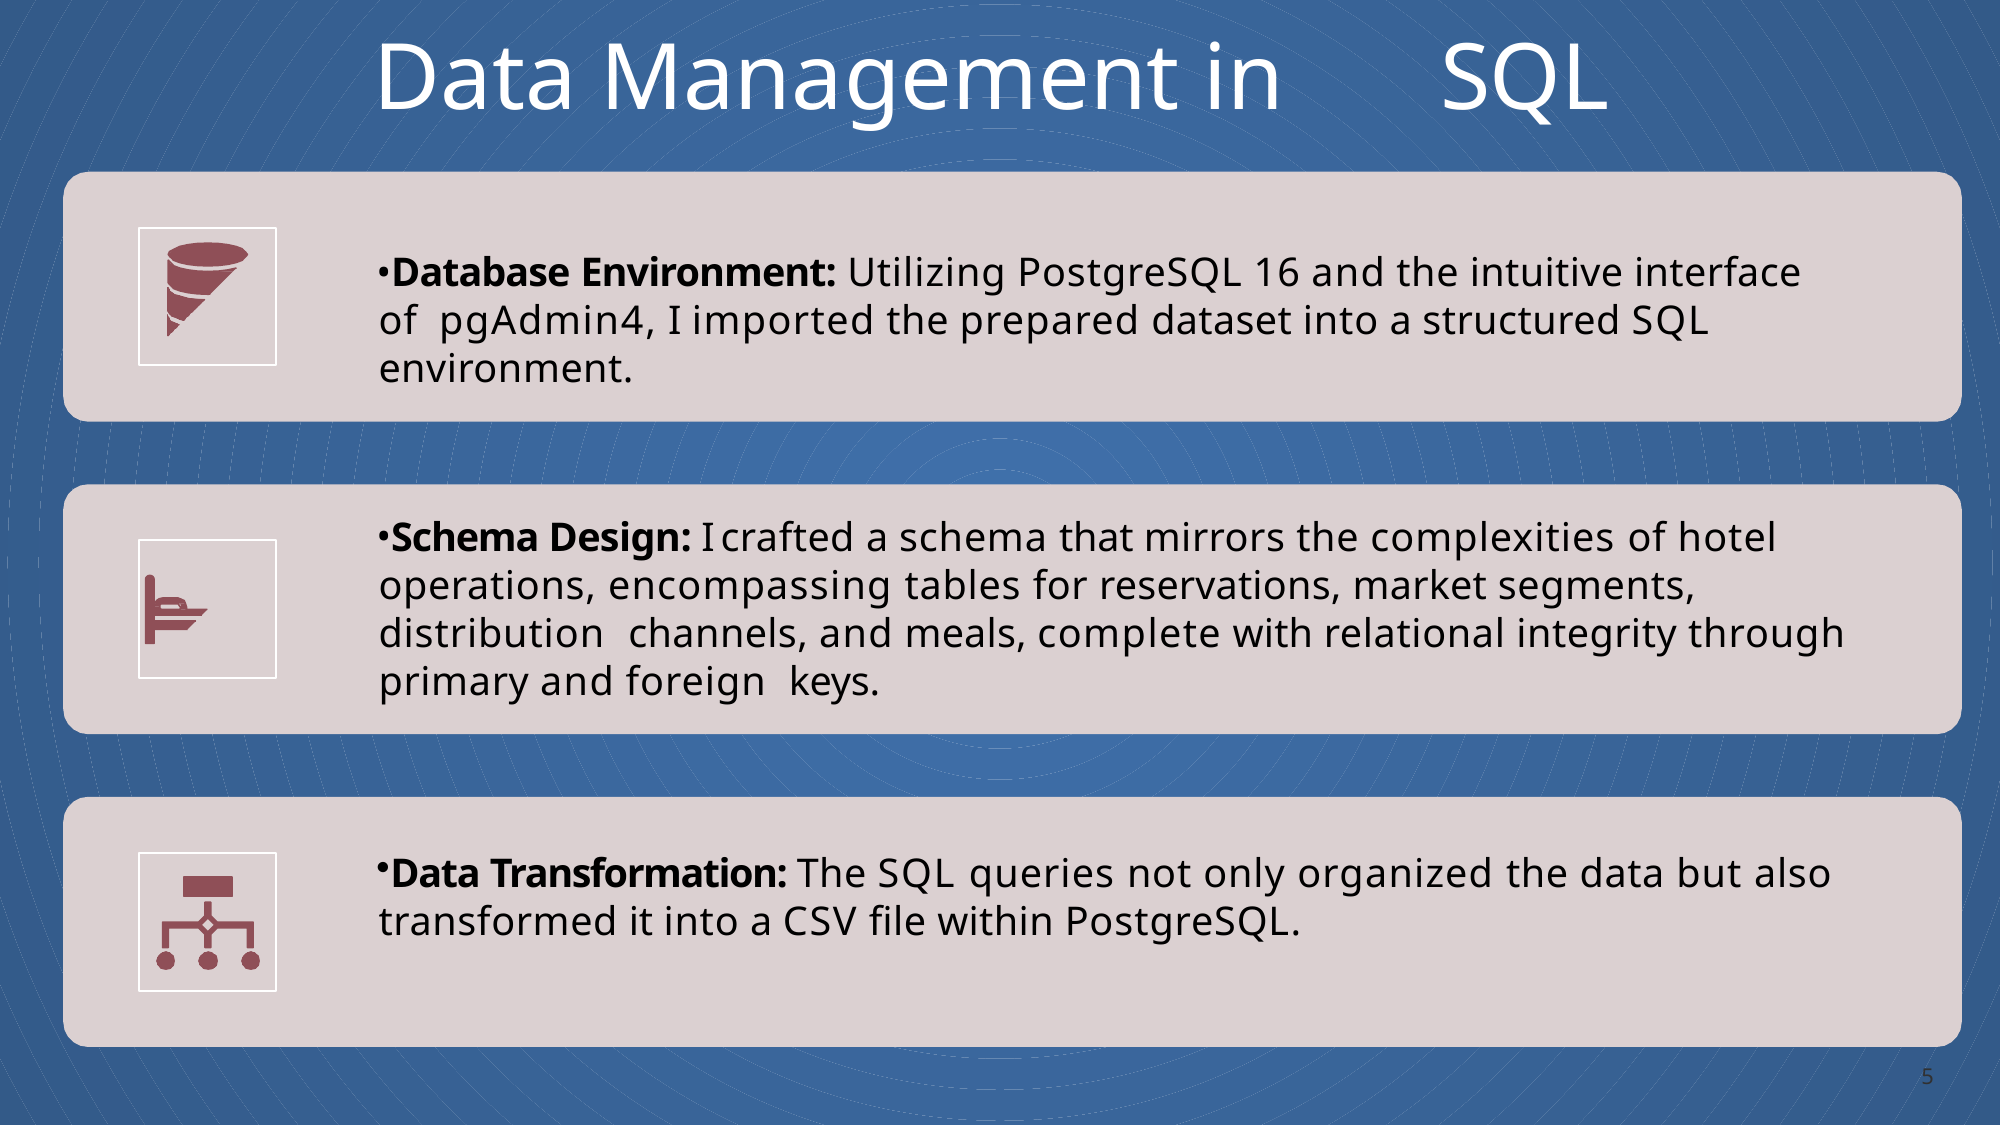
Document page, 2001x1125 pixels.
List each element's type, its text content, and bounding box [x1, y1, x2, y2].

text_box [62, 796, 1963, 1048]
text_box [62, 483, 1963, 735]
title Data Management in SQL [371, 15, 1645, 171]
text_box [62, 171, 1963, 422]
slide_number 5 [1915, 1061, 1954, 1125]
